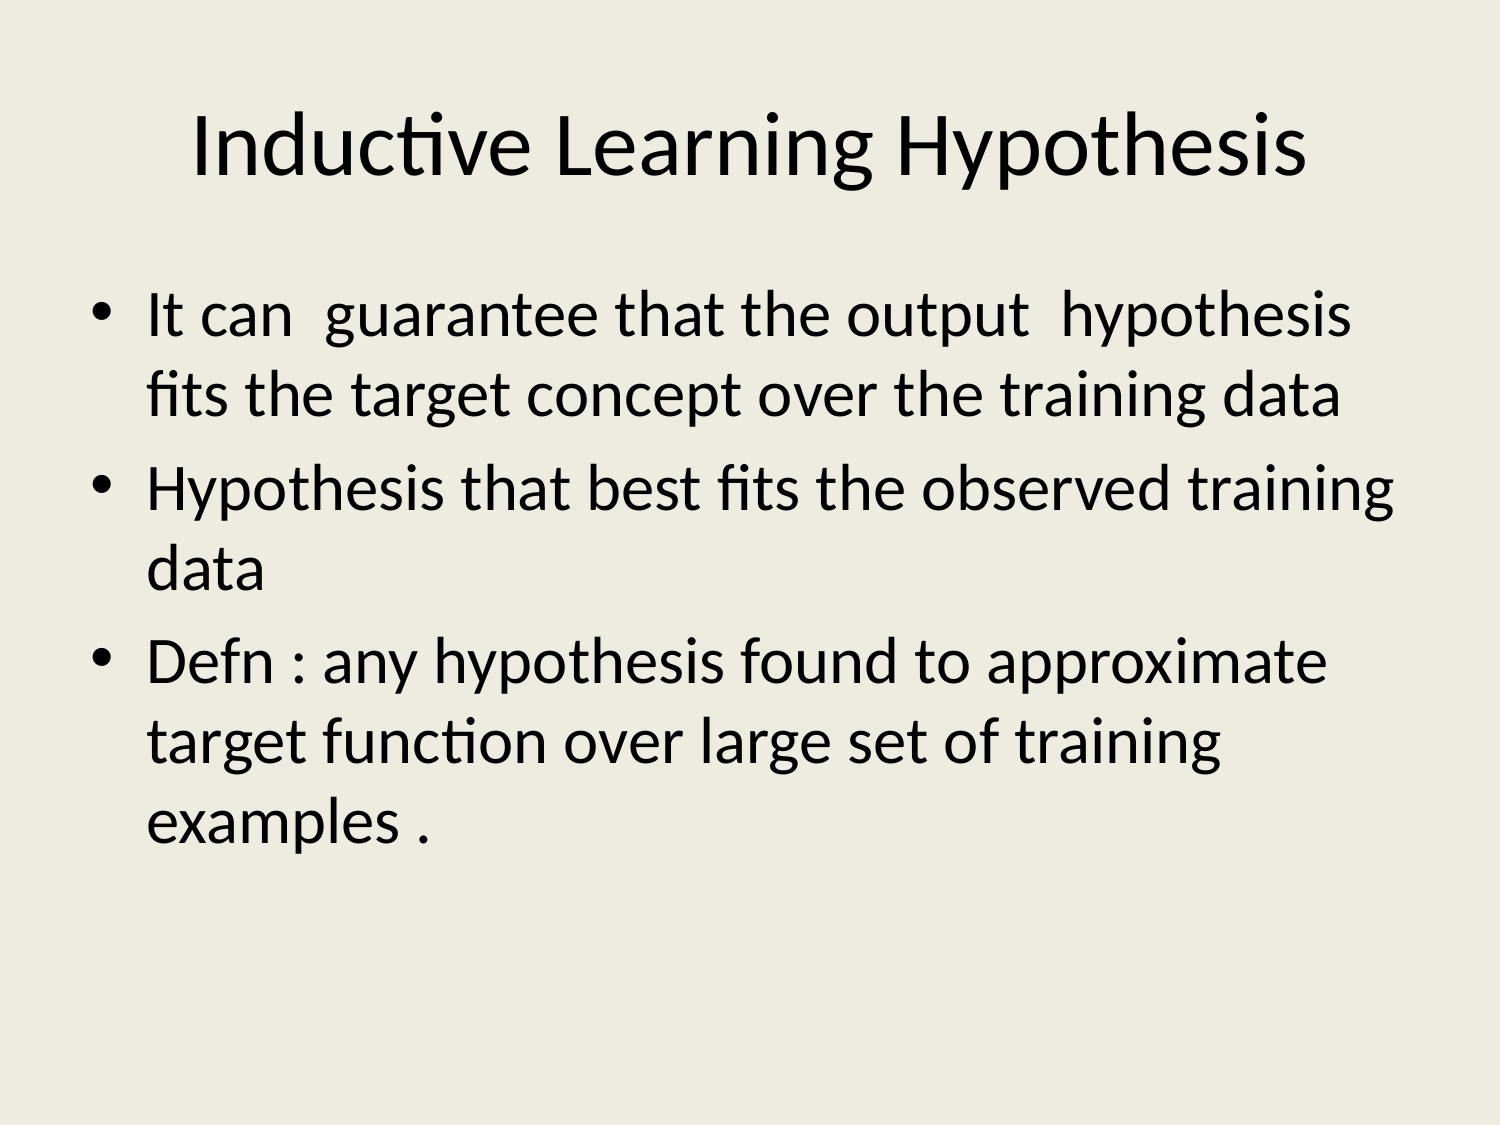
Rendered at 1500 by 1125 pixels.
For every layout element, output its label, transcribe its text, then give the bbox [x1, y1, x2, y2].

list It can guarantee that the output hypothesis fits the target concept over the training data Hypothesis that best fits the observed training data Defn : any hypothesis found to approximate target function over large set of training examples . [75, 262, 1425, 1005]
title Inductive Learning Hypothesis [75, 45, 1425, 233]
